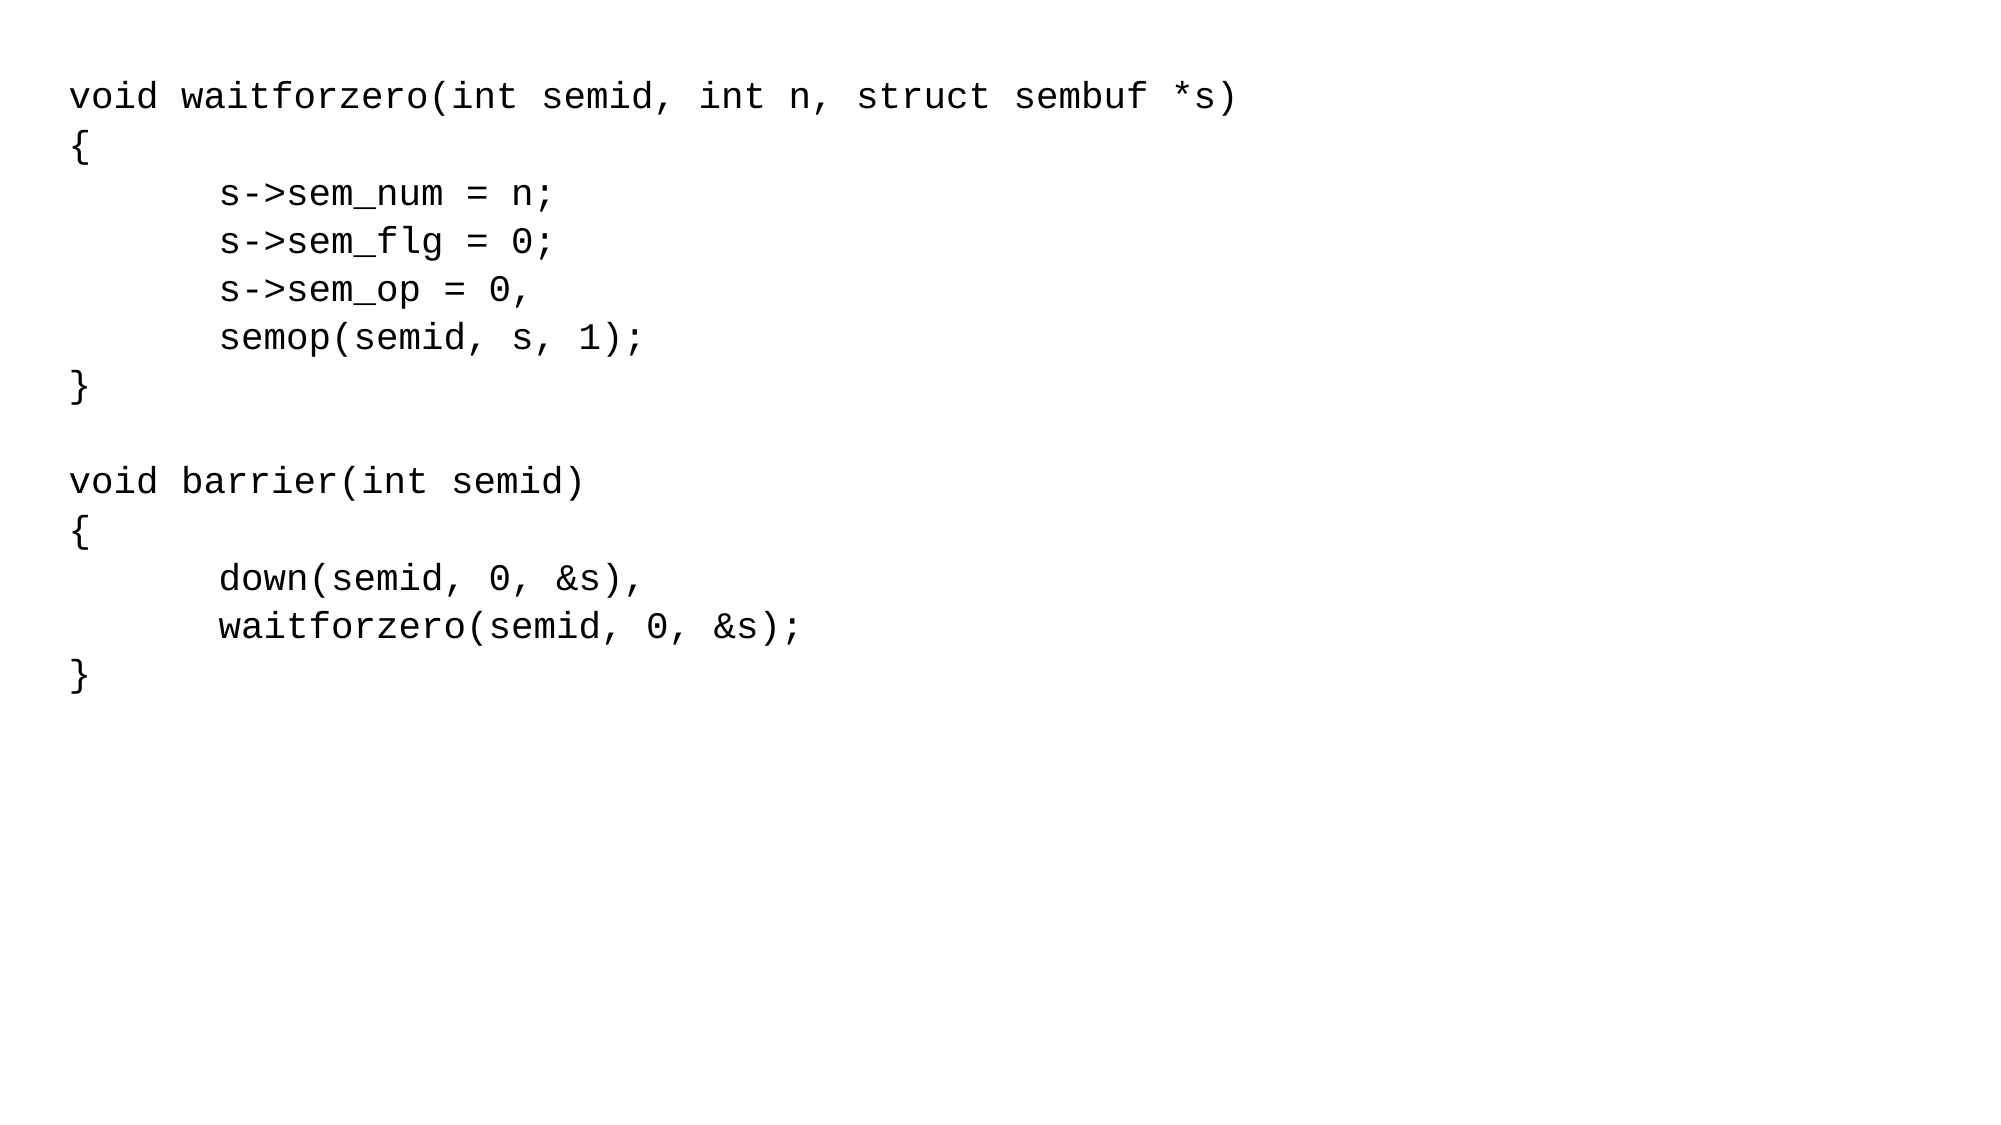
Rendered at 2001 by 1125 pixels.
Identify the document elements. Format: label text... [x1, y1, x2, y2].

text_box void waitforzero(int semid, int n, struct sembuf *s) { s->sem_num = n; s->sem_flg = 0; s->sem_op = 0, semop(semid, s, 1); } void barrier(int semid) { down(semid, 0, &s), waitforzero(semid, 0, &s); } [53, 60, 1322, 702]
